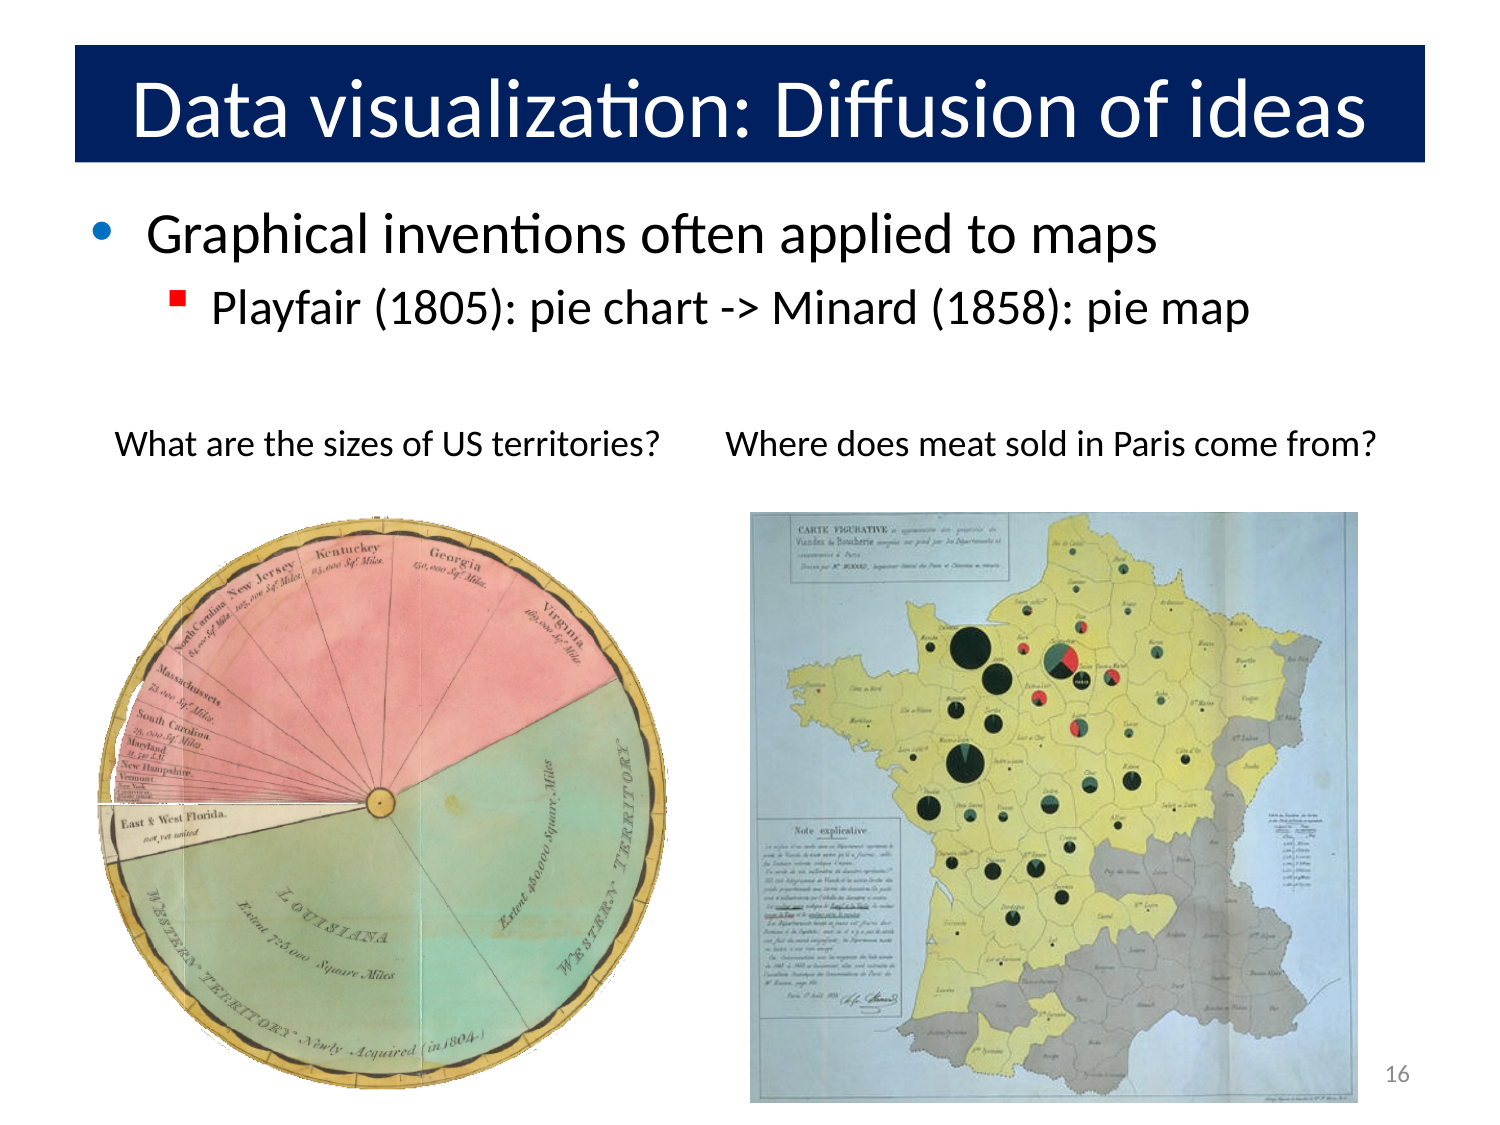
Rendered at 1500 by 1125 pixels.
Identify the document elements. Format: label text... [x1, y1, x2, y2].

picture [87, 509, 686, 1101]
picture [749, 512, 1358, 1104]
text_box What are the sizes of US territories? [99, 412, 686, 472]
slide_number 16 [1362, 1042, 1425, 1103]
list Graphical inventions often applied to maps Playfair (1805): pie chart -> Minard (1858): pie map [75, 187, 1425, 1025]
title Data visualization: Diffusion of ideas [75, 45, 1425, 163]
text_box Where does meat sold in Paris come from? [691, 412, 1413, 472]
